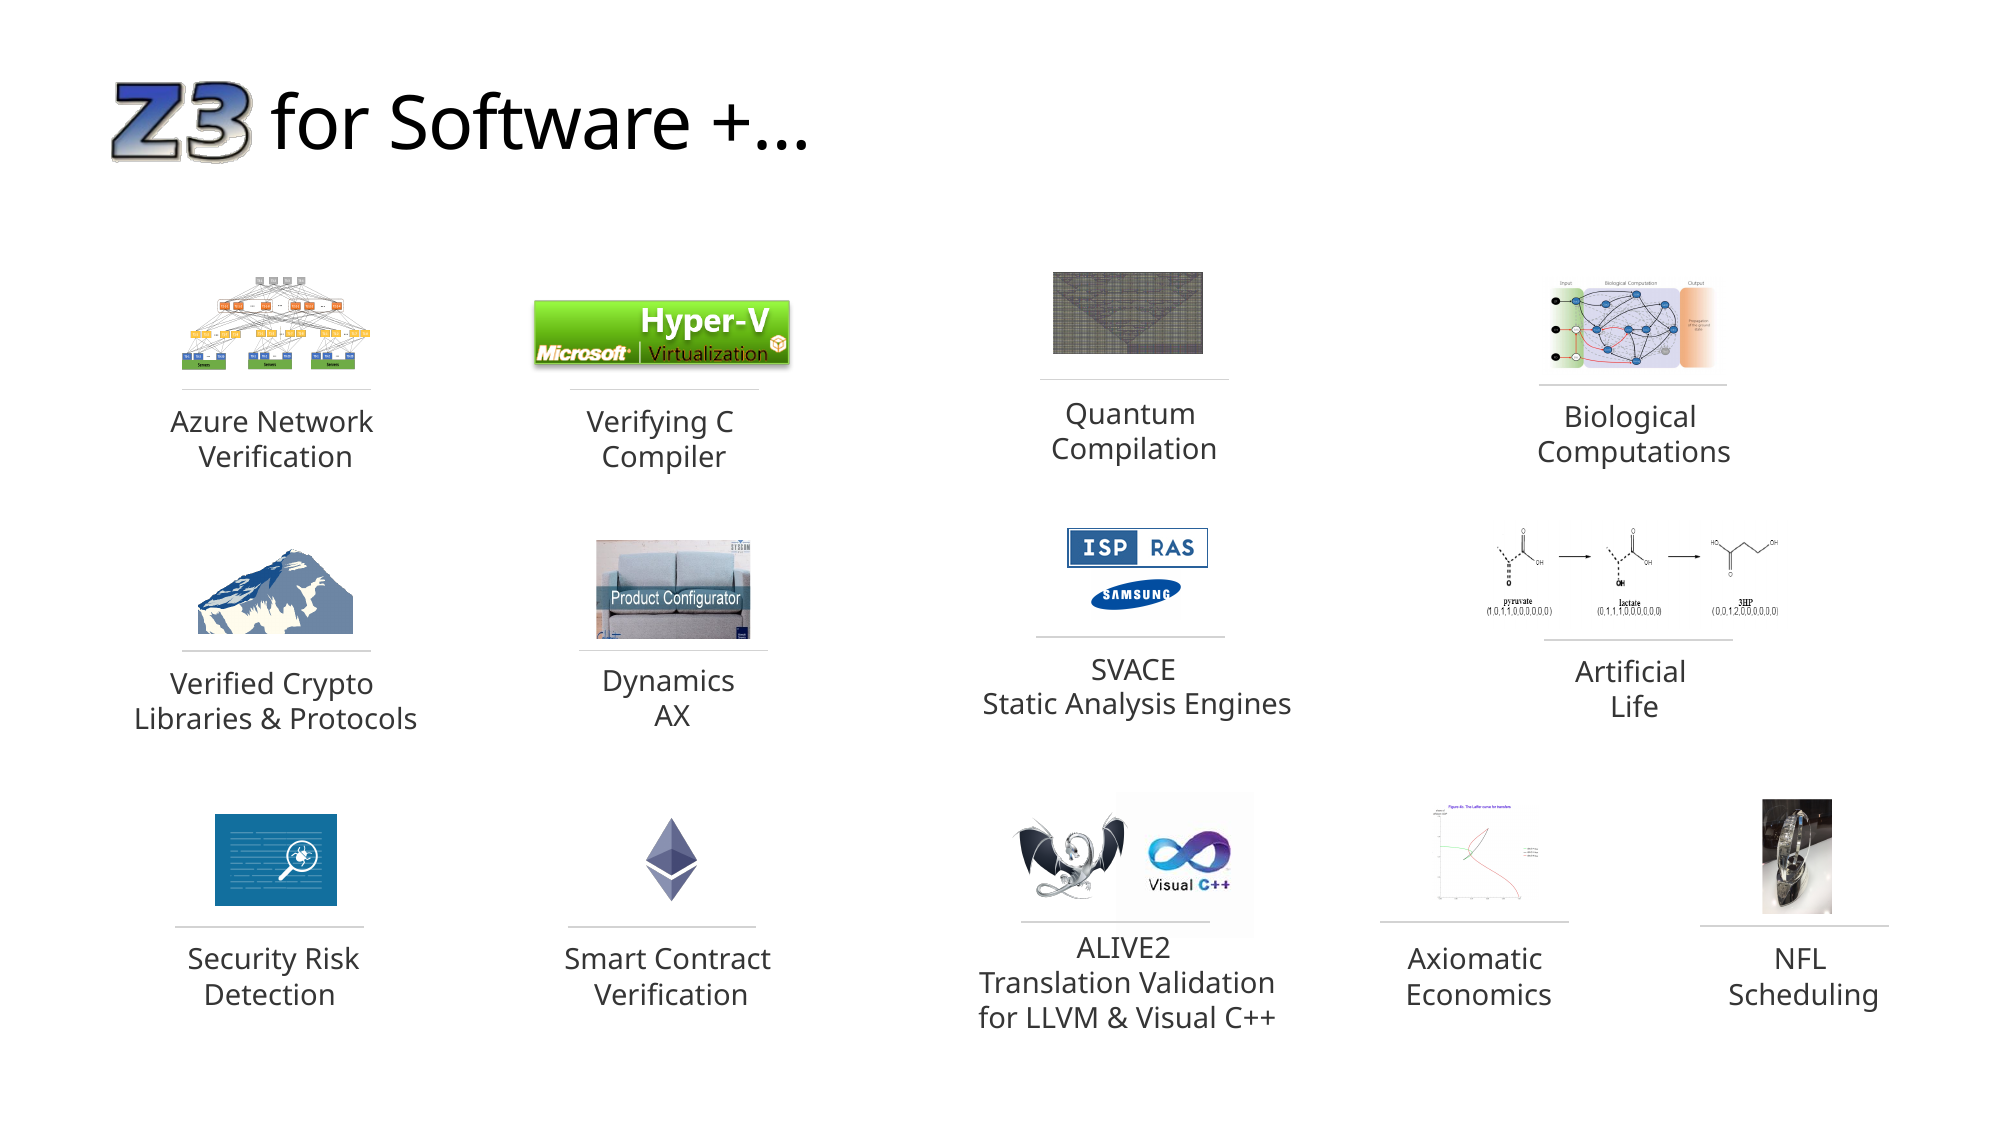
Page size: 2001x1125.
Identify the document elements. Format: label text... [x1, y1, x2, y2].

text_box Axiomatic Economics [1390, 933, 1567, 1019]
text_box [1012, 791, 1254, 939]
picture [527, 287, 795, 375]
picture [596, 539, 751, 639]
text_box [1066, 528, 1208, 620]
picture [1052, 272, 1203, 354]
text_box Azure Network Verification [142, 396, 410, 481]
text_box NFL Scheduling [1713, 933, 1895, 1019]
picture [109, 78, 254, 167]
picture [626, 814, 717, 905]
picture [1542, 275, 1726, 375]
text_box SVACE Static Analysis Engines [967, 643, 1307, 729]
text_box Artificial Life [1538, 645, 1731, 731]
text_box Verified Crypto Libraries & Protocols [115, 657, 436, 743]
picture [1739, 800, 1854, 914]
text_box ALIVE2 Translation Validation for LLVM & Visual C++ [963, 922, 1292, 1042]
picture [1483, 520, 1789, 629]
picture [181, 277, 371, 371]
text_box Verifying C Compiler [553, 396, 775, 481]
picture [198, 525, 354, 634]
text_box Dynamics AX [550, 654, 795, 740]
text_box Biological Computations [1522, 391, 1747, 476]
text_box Quantum Compilation [1036, 388, 1233, 473]
text_box for Software +… [270, 74, 1904, 165]
picture [1432, 805, 1539, 901]
text_box Smart Contract Verification [549, 933, 794, 1019]
picture [214, 814, 337, 906]
text_box Security Risk Detection [169, 933, 378, 1019]
